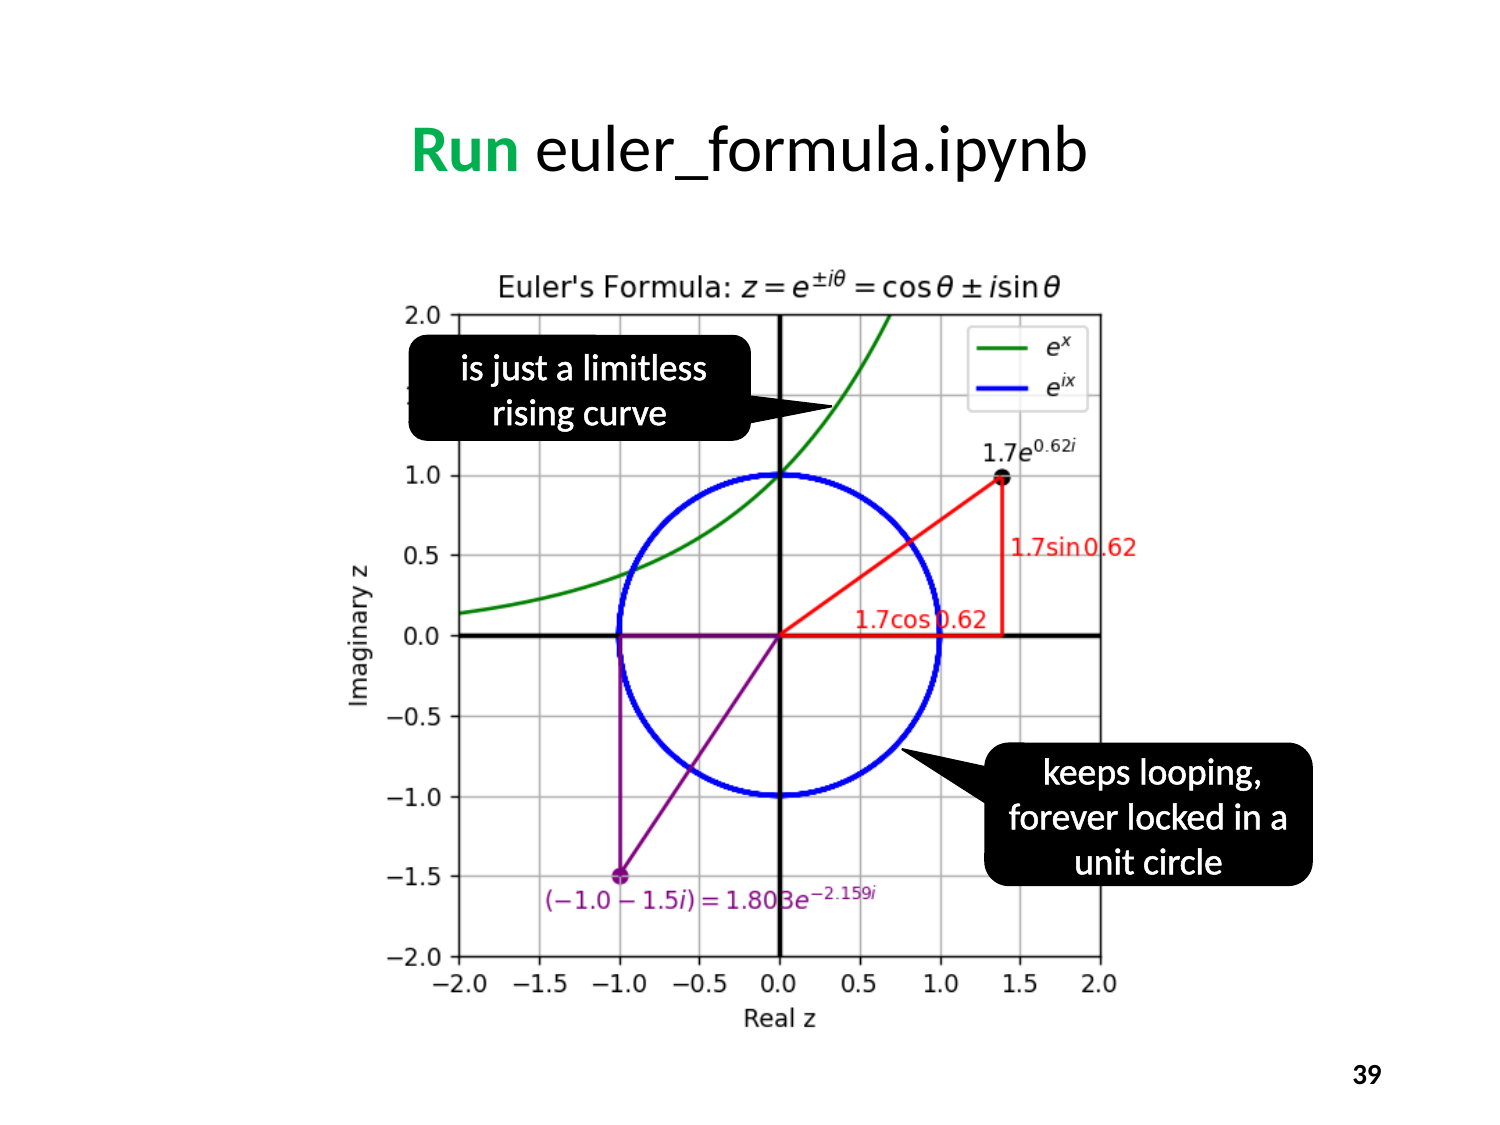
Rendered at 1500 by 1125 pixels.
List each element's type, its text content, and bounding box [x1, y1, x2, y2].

slide_number 39 [1059, 1042, 1397, 1103]
title Run euler_formula.ipynb [103, 59, 1397, 241]
picture [317, 249, 1160, 1048]
